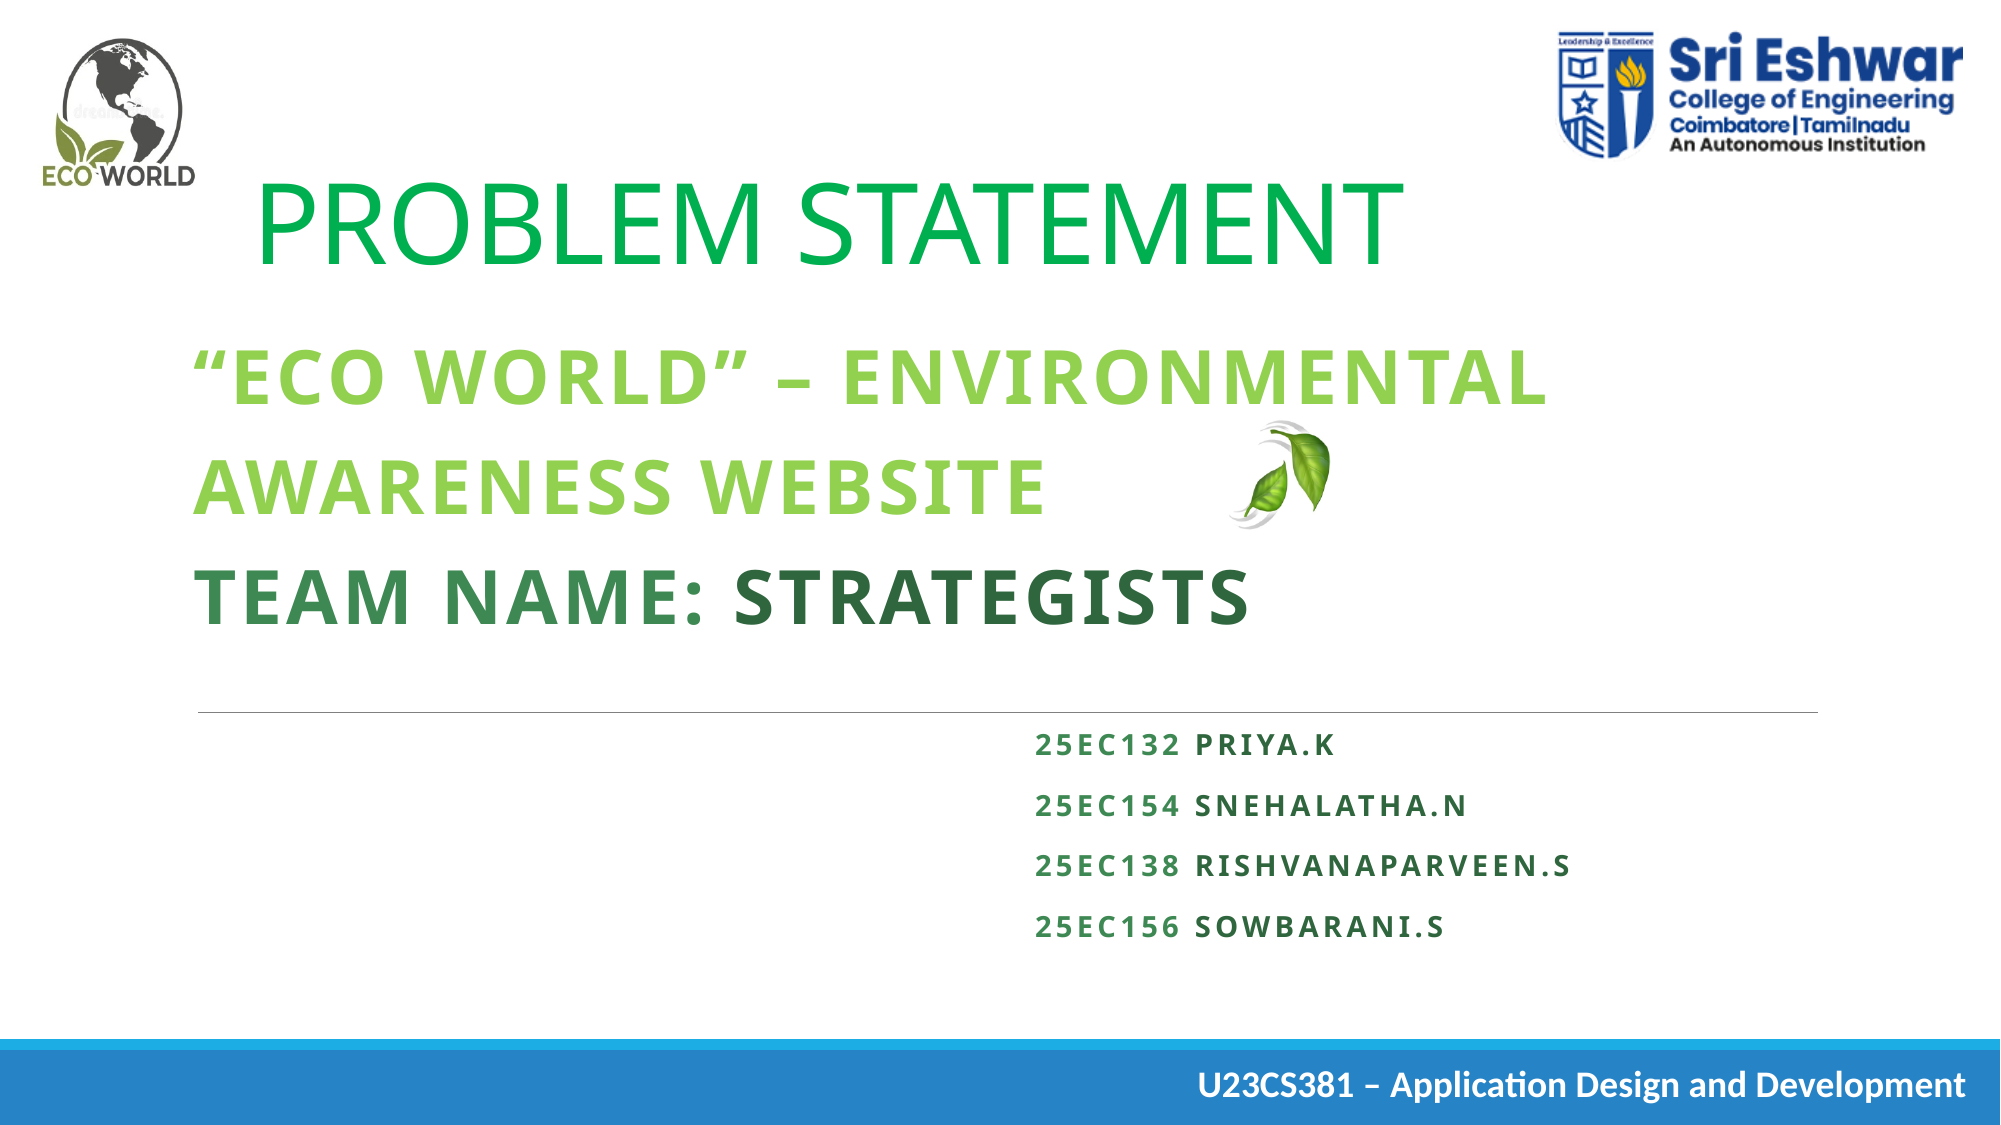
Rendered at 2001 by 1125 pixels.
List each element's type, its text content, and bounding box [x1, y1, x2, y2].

picture [0, 0, 238, 217]
subtitle “Eco World” – Environmental Awareness Website TEAM NAME: STRATEGISTS 25EC132 PRIYA.K 25EC154 SNEHALATHA.N 25EC138 RISHVANAPARVEEN.S 25EC156 SOWBARANI.S [178, 276, 1829, 1029]
picture [1555, 27, 1963, 163]
picture [1194, 404, 1391, 550]
text_box U23CS381 – Application Design and Development [915, 1052, 1982, 1113]
title PROBLEM STATEMENT [237, 149, 1594, 276]
